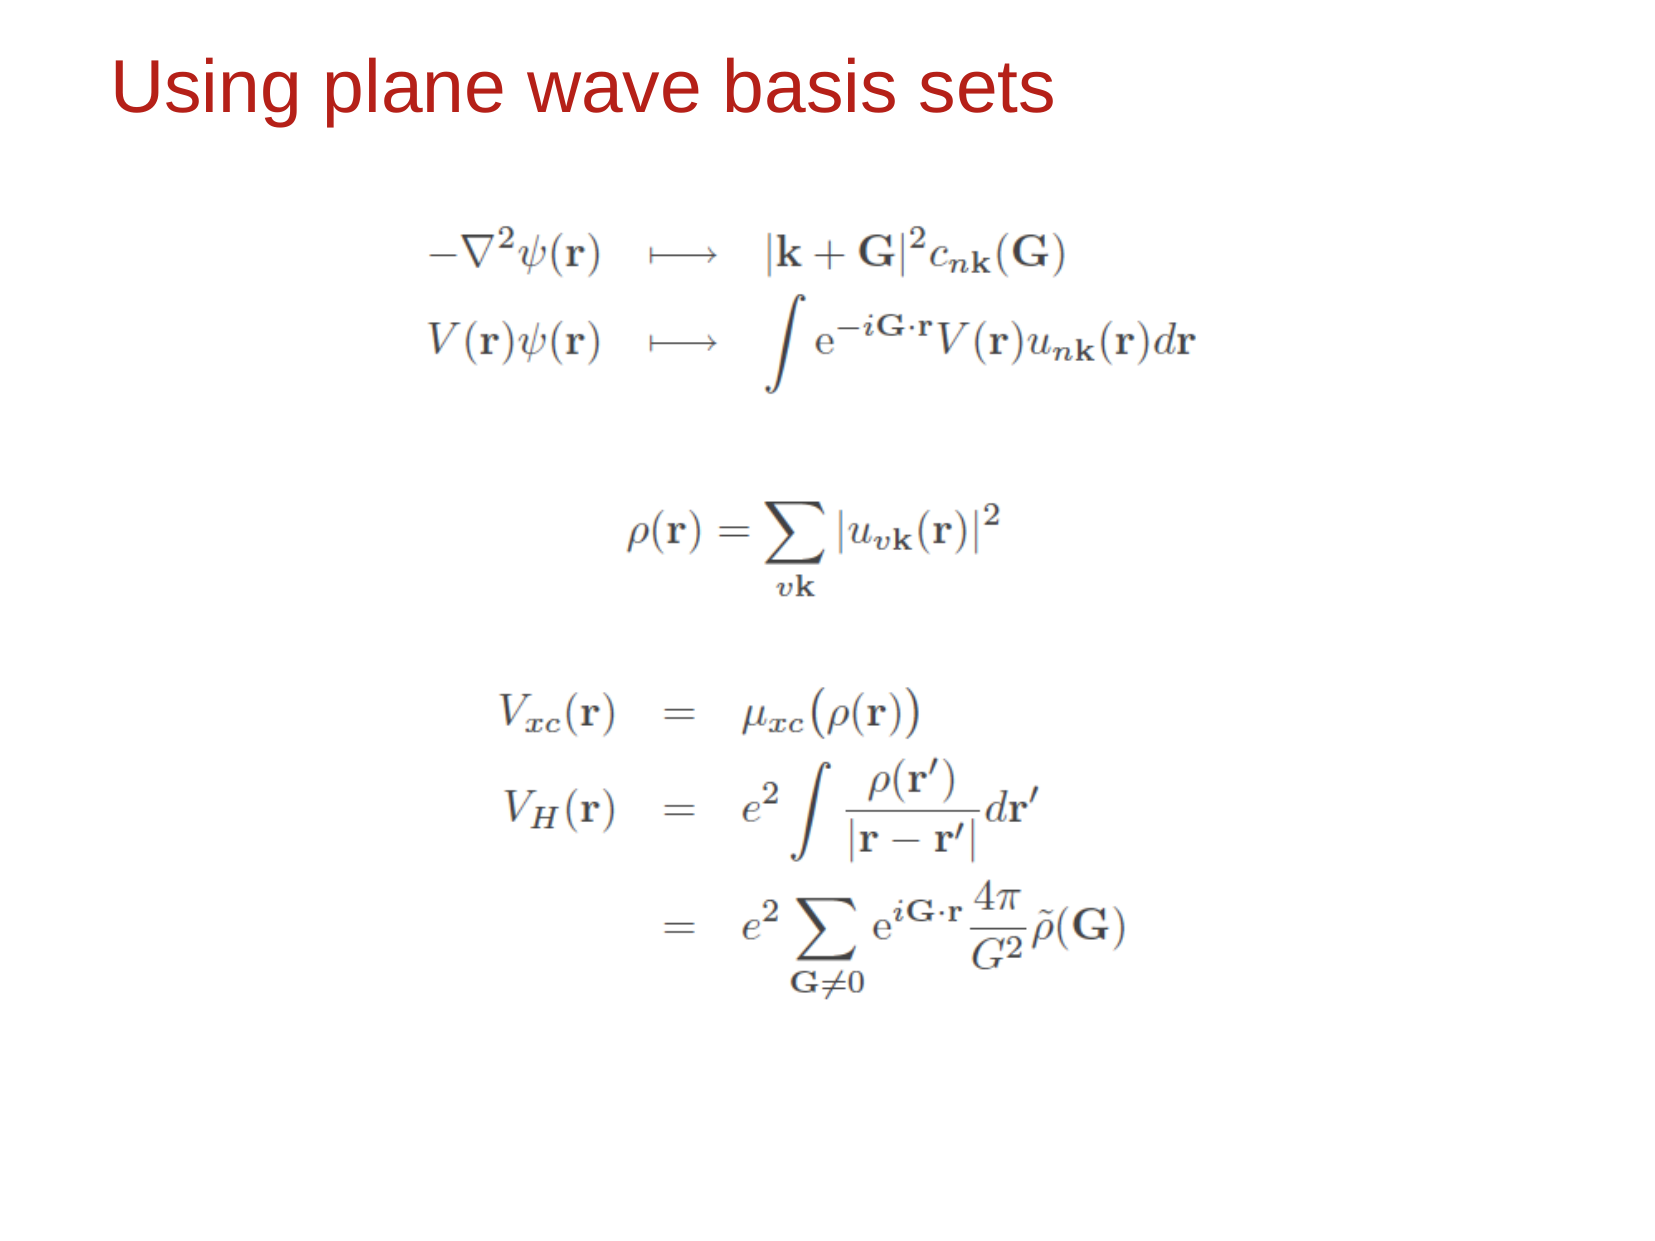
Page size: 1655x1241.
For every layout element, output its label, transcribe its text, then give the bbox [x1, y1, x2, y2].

title Using plane wave basis sets [110, 37, 1557, 129]
picture [350, 210, 1317, 1031]
